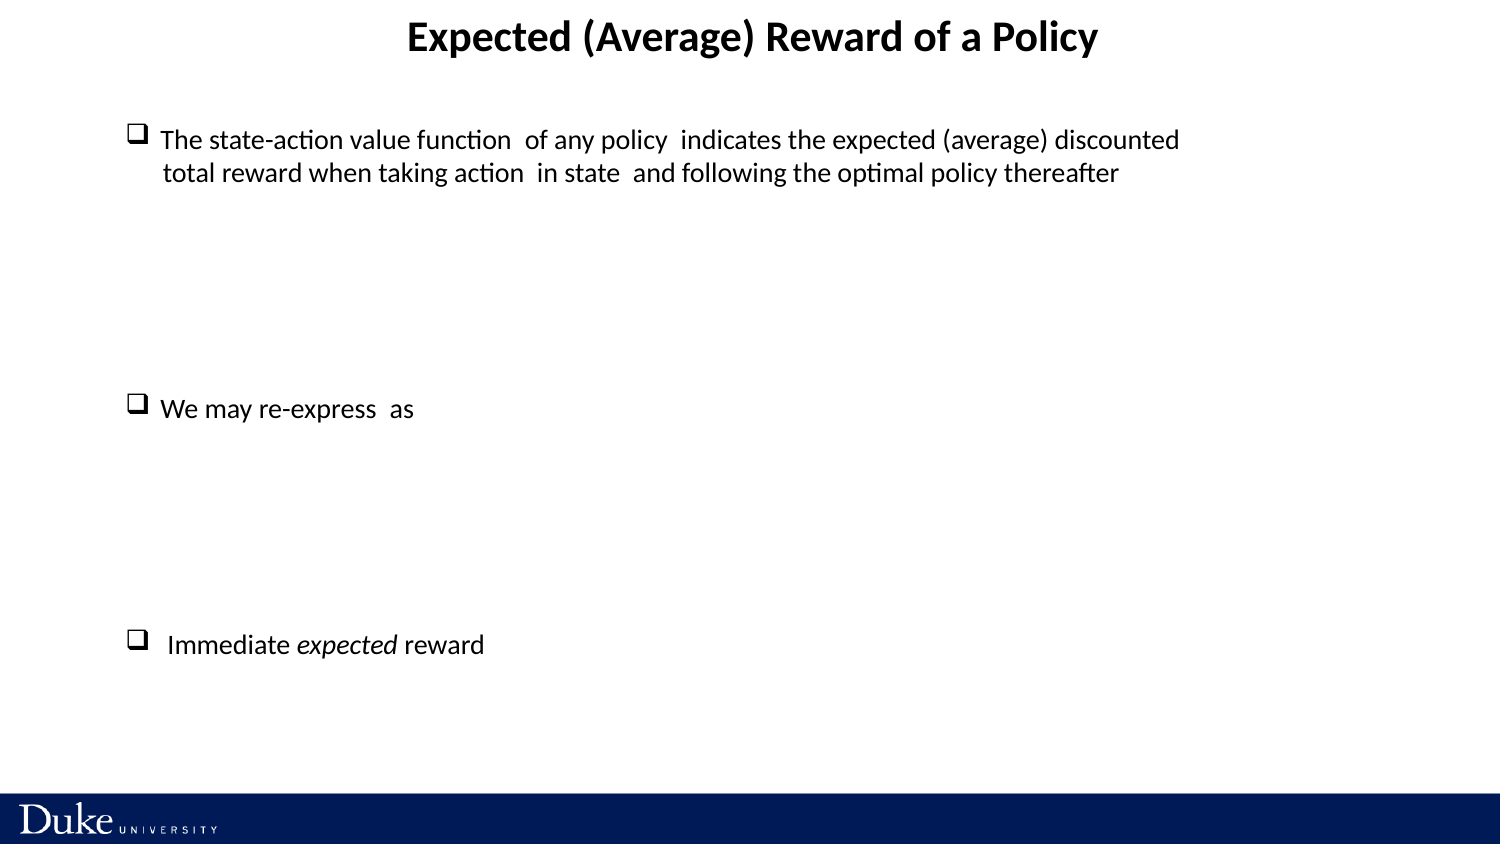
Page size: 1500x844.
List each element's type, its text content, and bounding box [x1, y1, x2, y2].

text_box Expected (Average) Reward of a Policy [392, 0, 1115, 68]
picture [0, 0, 1500, 844]
